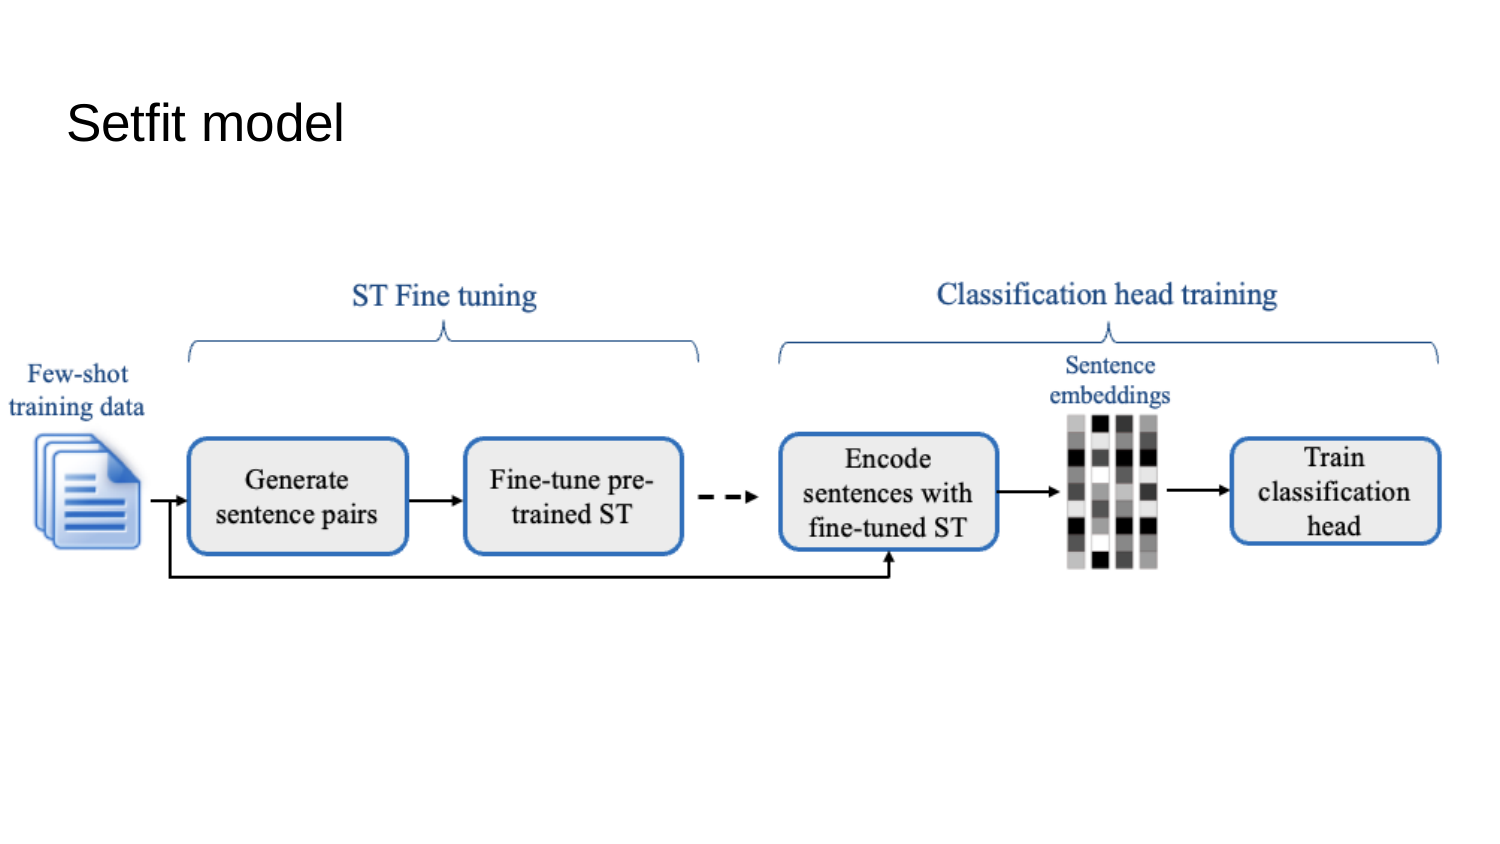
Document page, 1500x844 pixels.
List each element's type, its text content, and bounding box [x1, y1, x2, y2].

title Setfit model [51, 72, 1449, 167]
picture [3, 270, 1454, 597]
